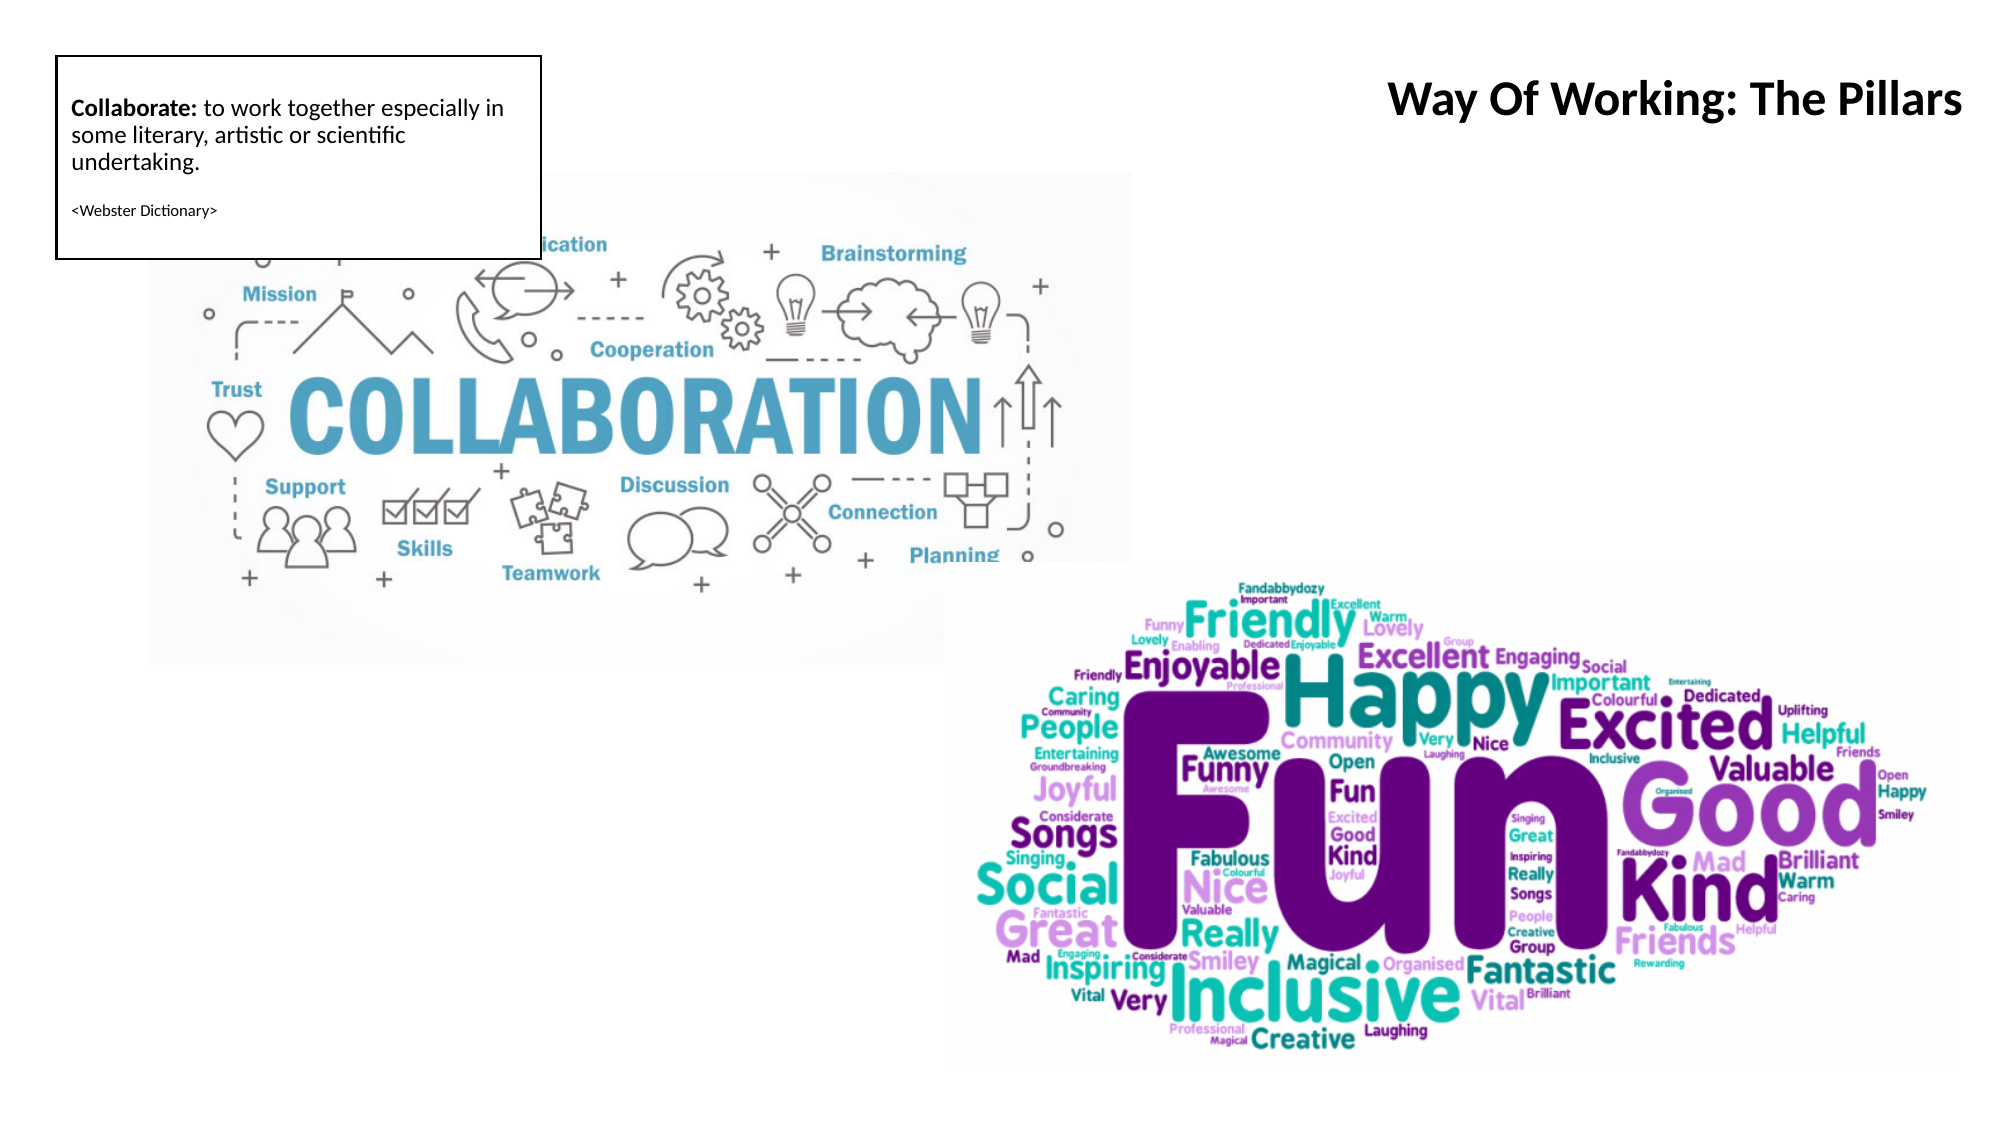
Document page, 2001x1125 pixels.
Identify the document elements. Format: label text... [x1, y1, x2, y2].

picture [148, 172, 1957, 1067]
text_box Way Of Working: The Pillars [1372, 58, 1979, 133]
title Collaborate: to work together especially in some literary, artistic or scientific undertaking. <Webster Dictionary> [55, 55, 542, 260]
